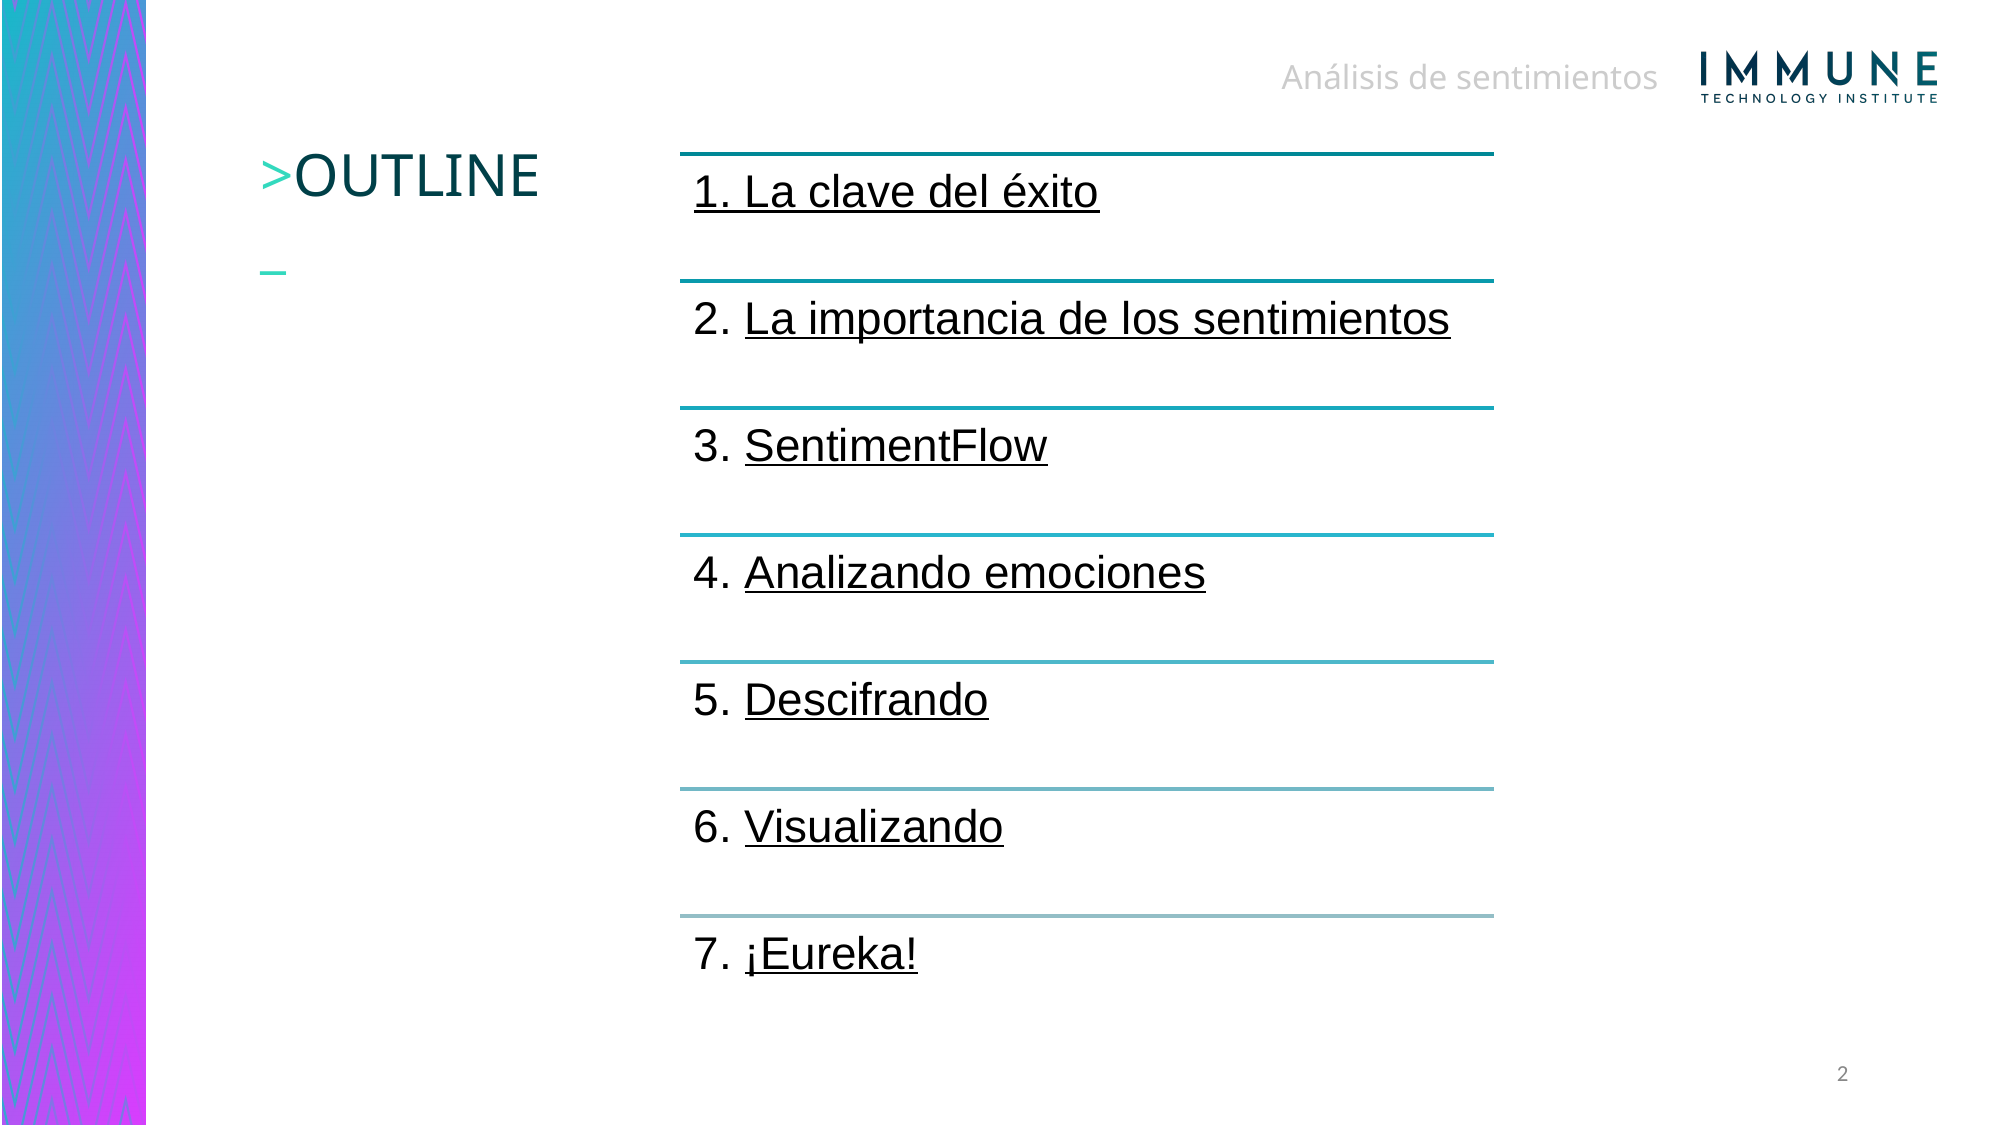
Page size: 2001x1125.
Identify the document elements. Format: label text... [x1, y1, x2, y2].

text_box Análisis de sentimientos [860, 41, 1674, 112]
picture [2, 0, 147, 1125]
text_box >OUTLINE_ [260, 138, 567, 279]
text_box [679, 153, 1494, 1044]
slide_number ‹#› [1413, 1042, 1864, 1103]
picture [1700, 50, 1937, 103]
